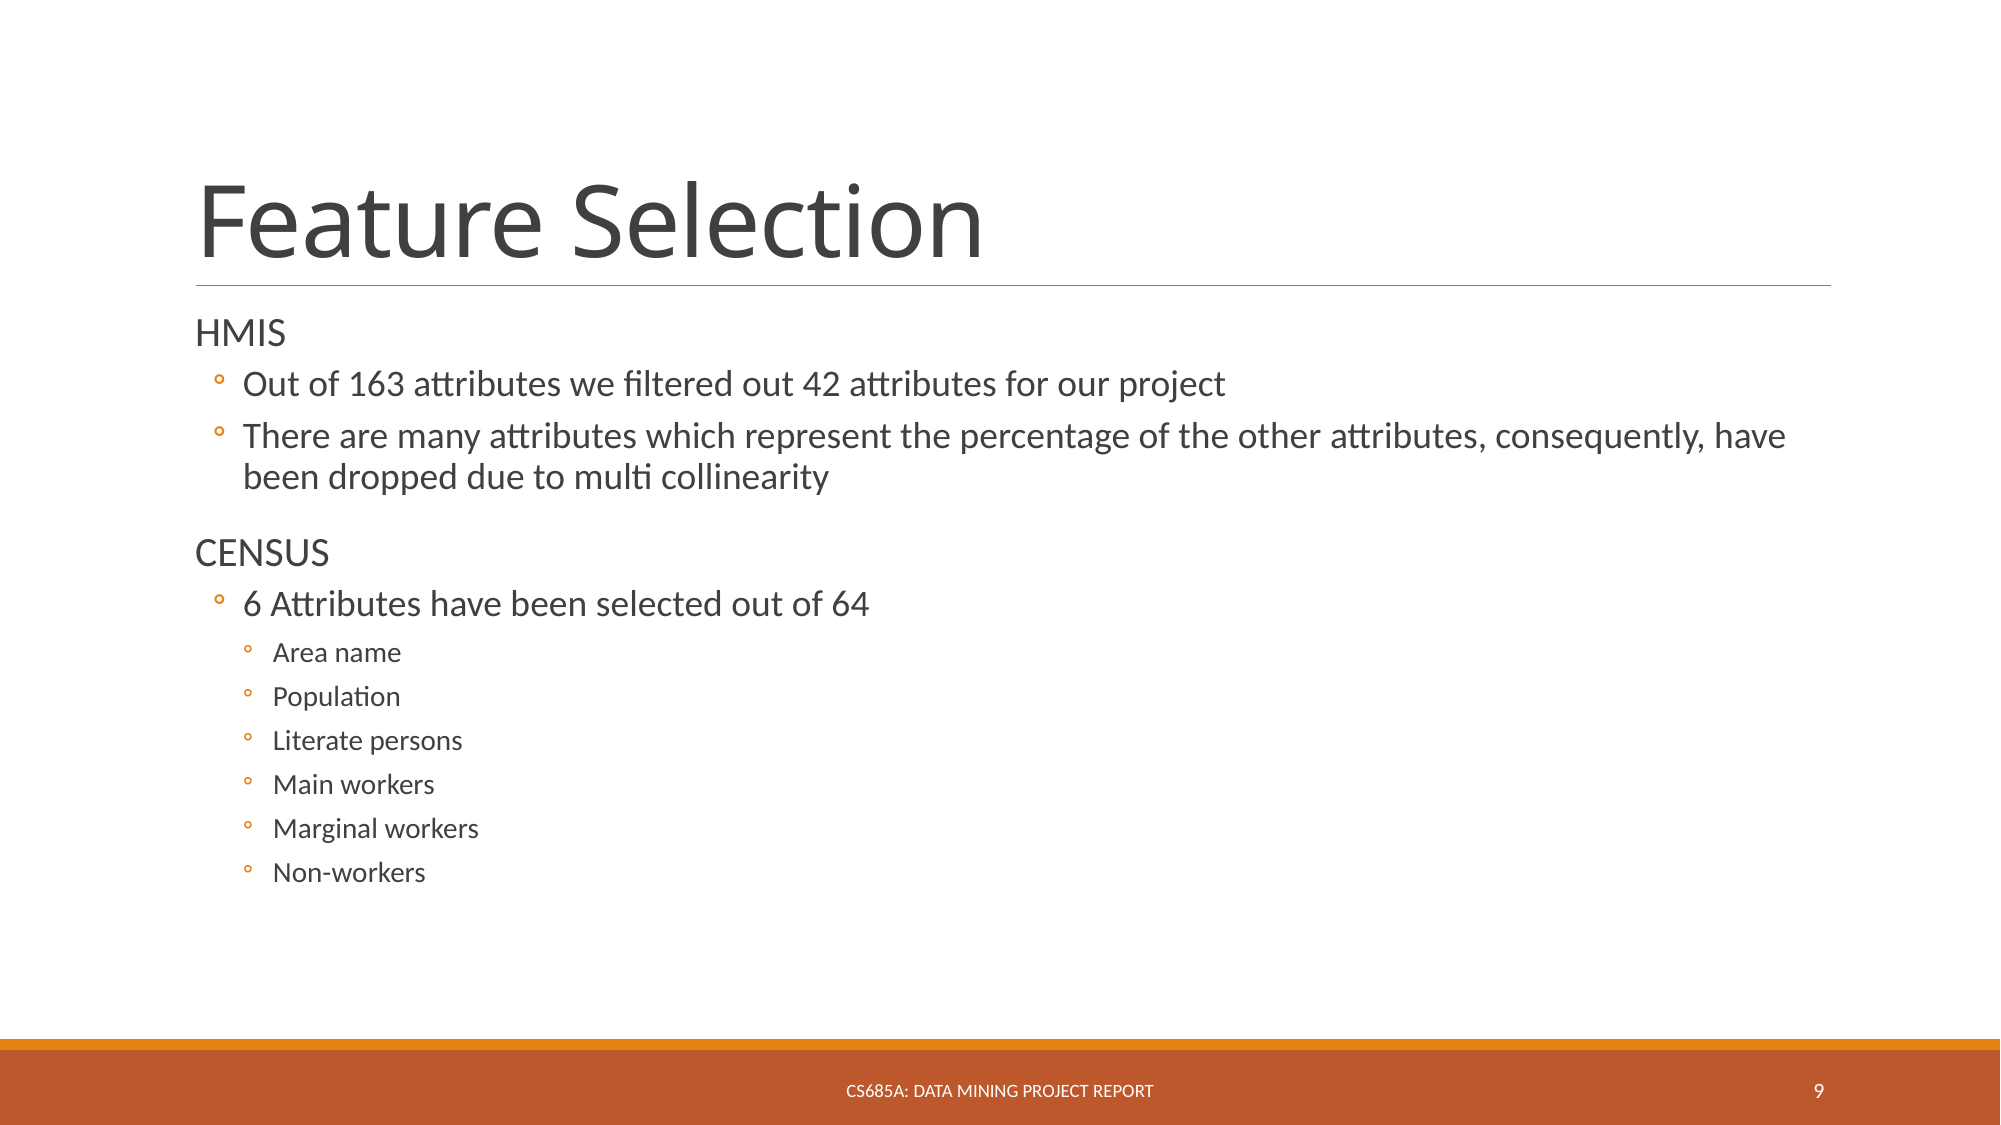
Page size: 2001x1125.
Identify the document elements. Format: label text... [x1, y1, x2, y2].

footer CS685A: Data Mining Project Report [604, 1059, 1396, 1120]
list HMIS Out of 163 attributes we filtered out 42 attributes for our project There are many attributes which represent the percentage of the other attributes, consequently, have been dropped due to multi collinearity CENSUS 6 Attributes have been selected out of 64 Area name Population Literate persons Main workers Marginal workers Non-workers [180, 302, 1830, 963]
title Feature Selection [180, 47, 1830, 285]
slide_number 9 [1624, 1059, 1840, 1120]
